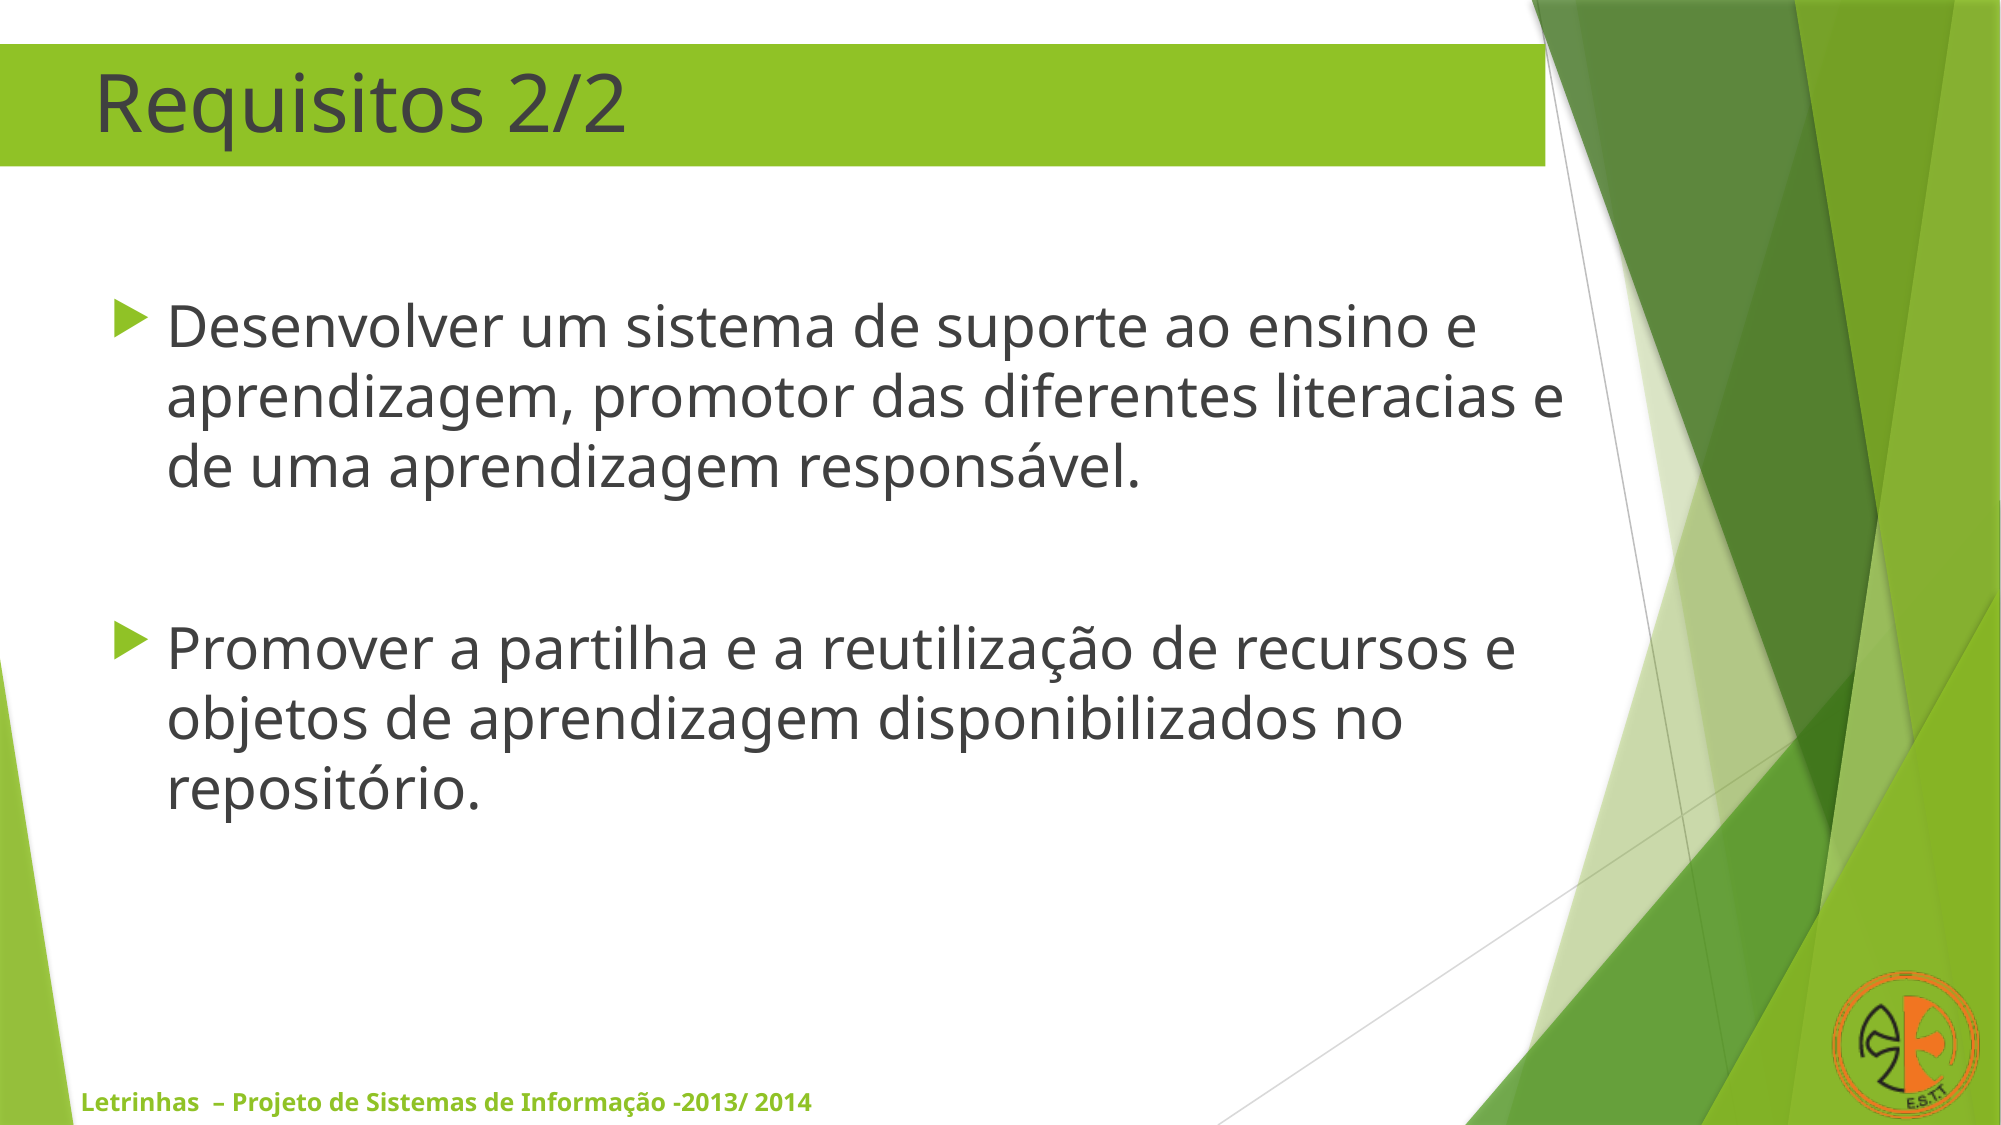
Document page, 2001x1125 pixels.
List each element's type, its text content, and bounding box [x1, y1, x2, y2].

picture [1811, 967, 2000, 1125]
text_box [65, 241, 1633, 1045]
text_box Letrinhas – Projeto de Sistemas de Informação -2013/ 2014 [65, 1079, 1066, 1124]
text_box Desenvolver um sistema de suporte ao ensino e aprendizagem, promotor das diferentes literacias e de uma aprendizagem responsável. Promover a partilha e a reutilização de recursos e objetos de aprendizagem disponibilizados no repositório. [94, 281, 1633, 1125]
text_box Requisitos 2/2 [0, 44, 1546, 167]
